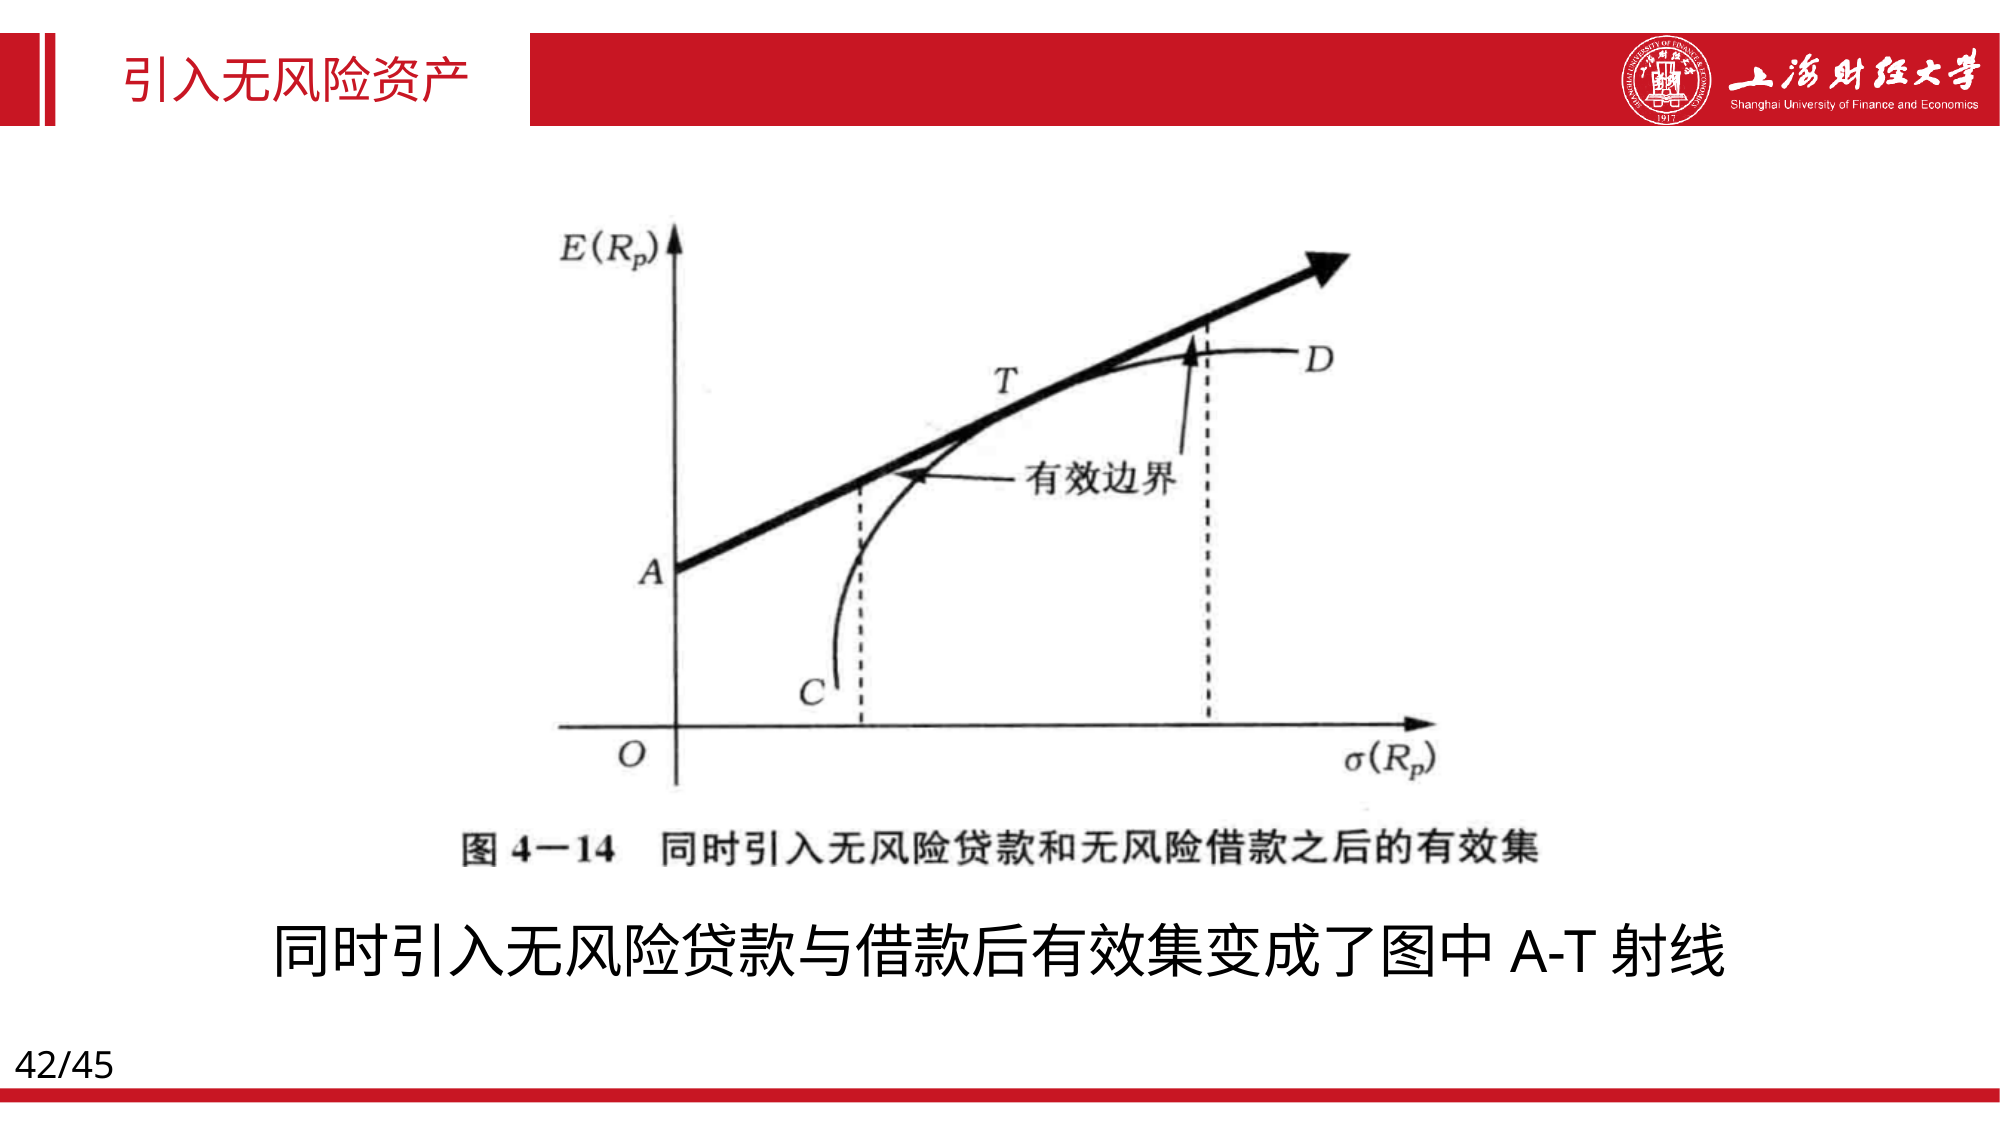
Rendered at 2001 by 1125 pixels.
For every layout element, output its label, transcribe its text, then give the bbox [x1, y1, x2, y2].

text_box 同时引入无风险贷款与借款后有效集变成了图中A-T射线 [256, 906, 1744, 992]
picture [457, 199, 1543, 868]
picture [1595, 0, 2000, 172]
text_box 引入无风险资产 [107, 41, 487, 116]
